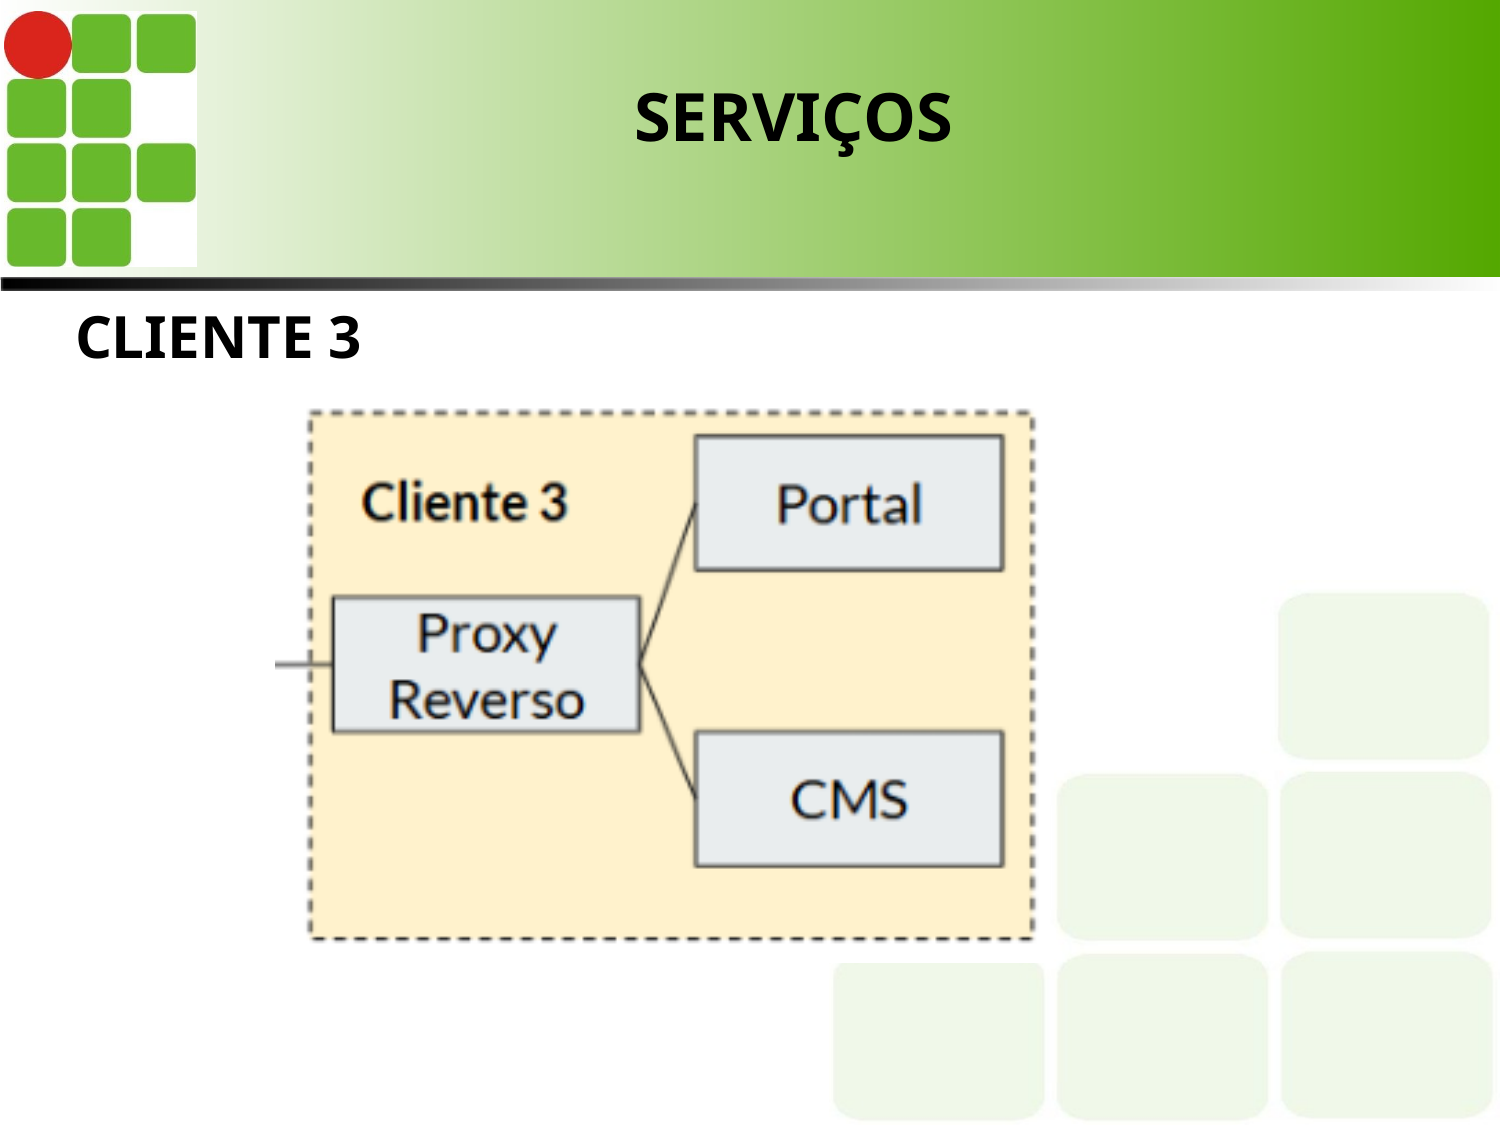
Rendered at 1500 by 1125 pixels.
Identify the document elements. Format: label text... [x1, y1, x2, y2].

picture [274, 374, 1500, 1125]
picture [0, 0, 1500, 291]
list CLIENTE 3 [75, 299, 1363, 836]
title SERVIÇOS [437, 75, 1150, 267]
